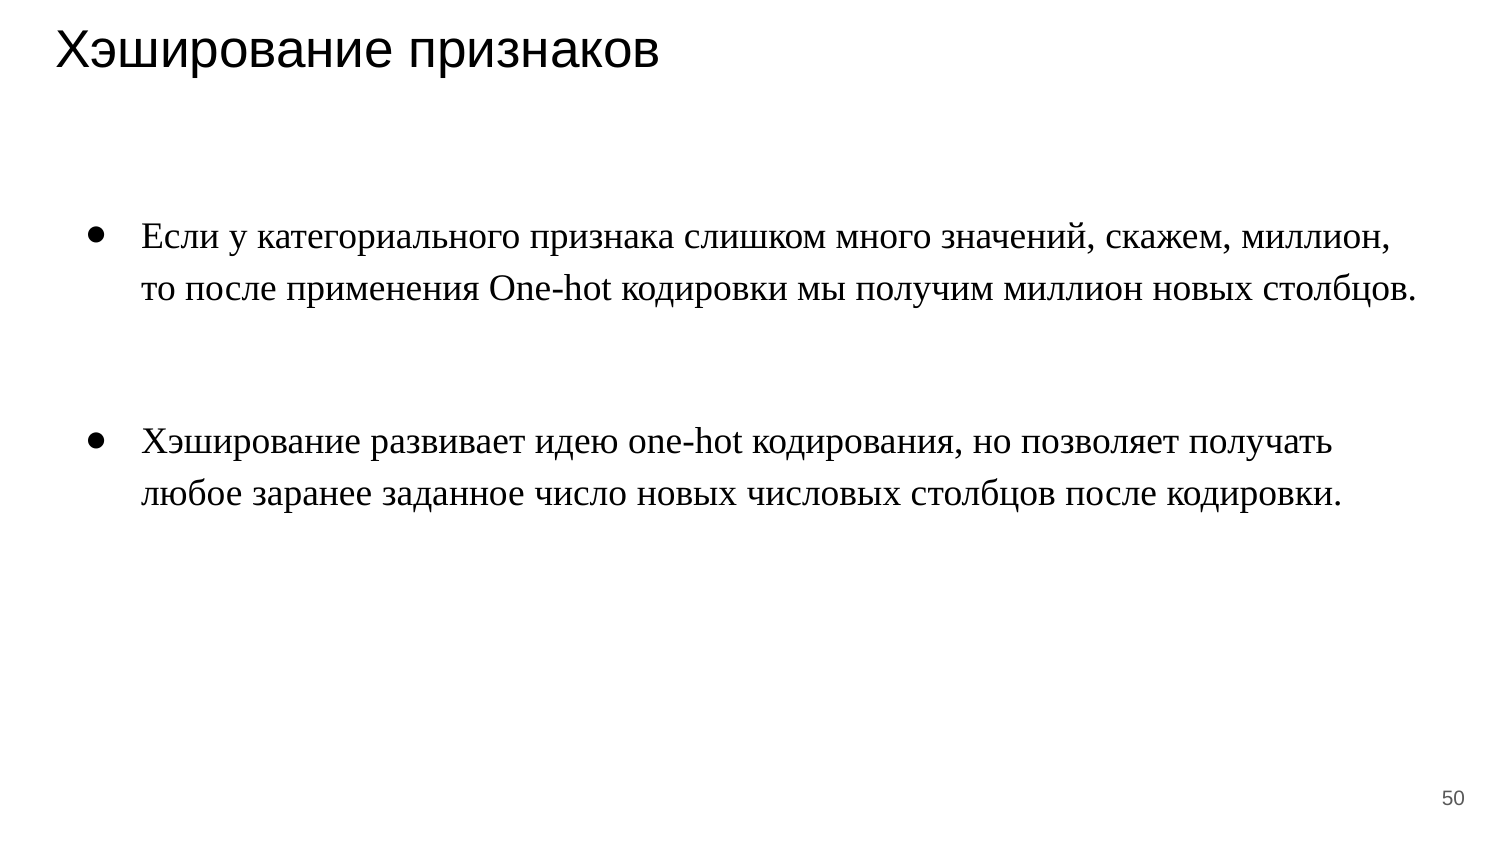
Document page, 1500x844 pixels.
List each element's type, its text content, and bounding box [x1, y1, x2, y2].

list Если у категориального признака слишком много значений, скажем, миллион, то после применения One-hot кодировки мы получим миллион новых столбцов. Хэширование развивает идею one-hot кодирования, но позволяет получать любое заранее заданное число новых числовых столбцов после кодировки. [51, 189, 1449, 750]
slide_number ‹#› [1389, 764, 1480, 830]
title Хэширование признаков [40, 0, 1438, 94]
